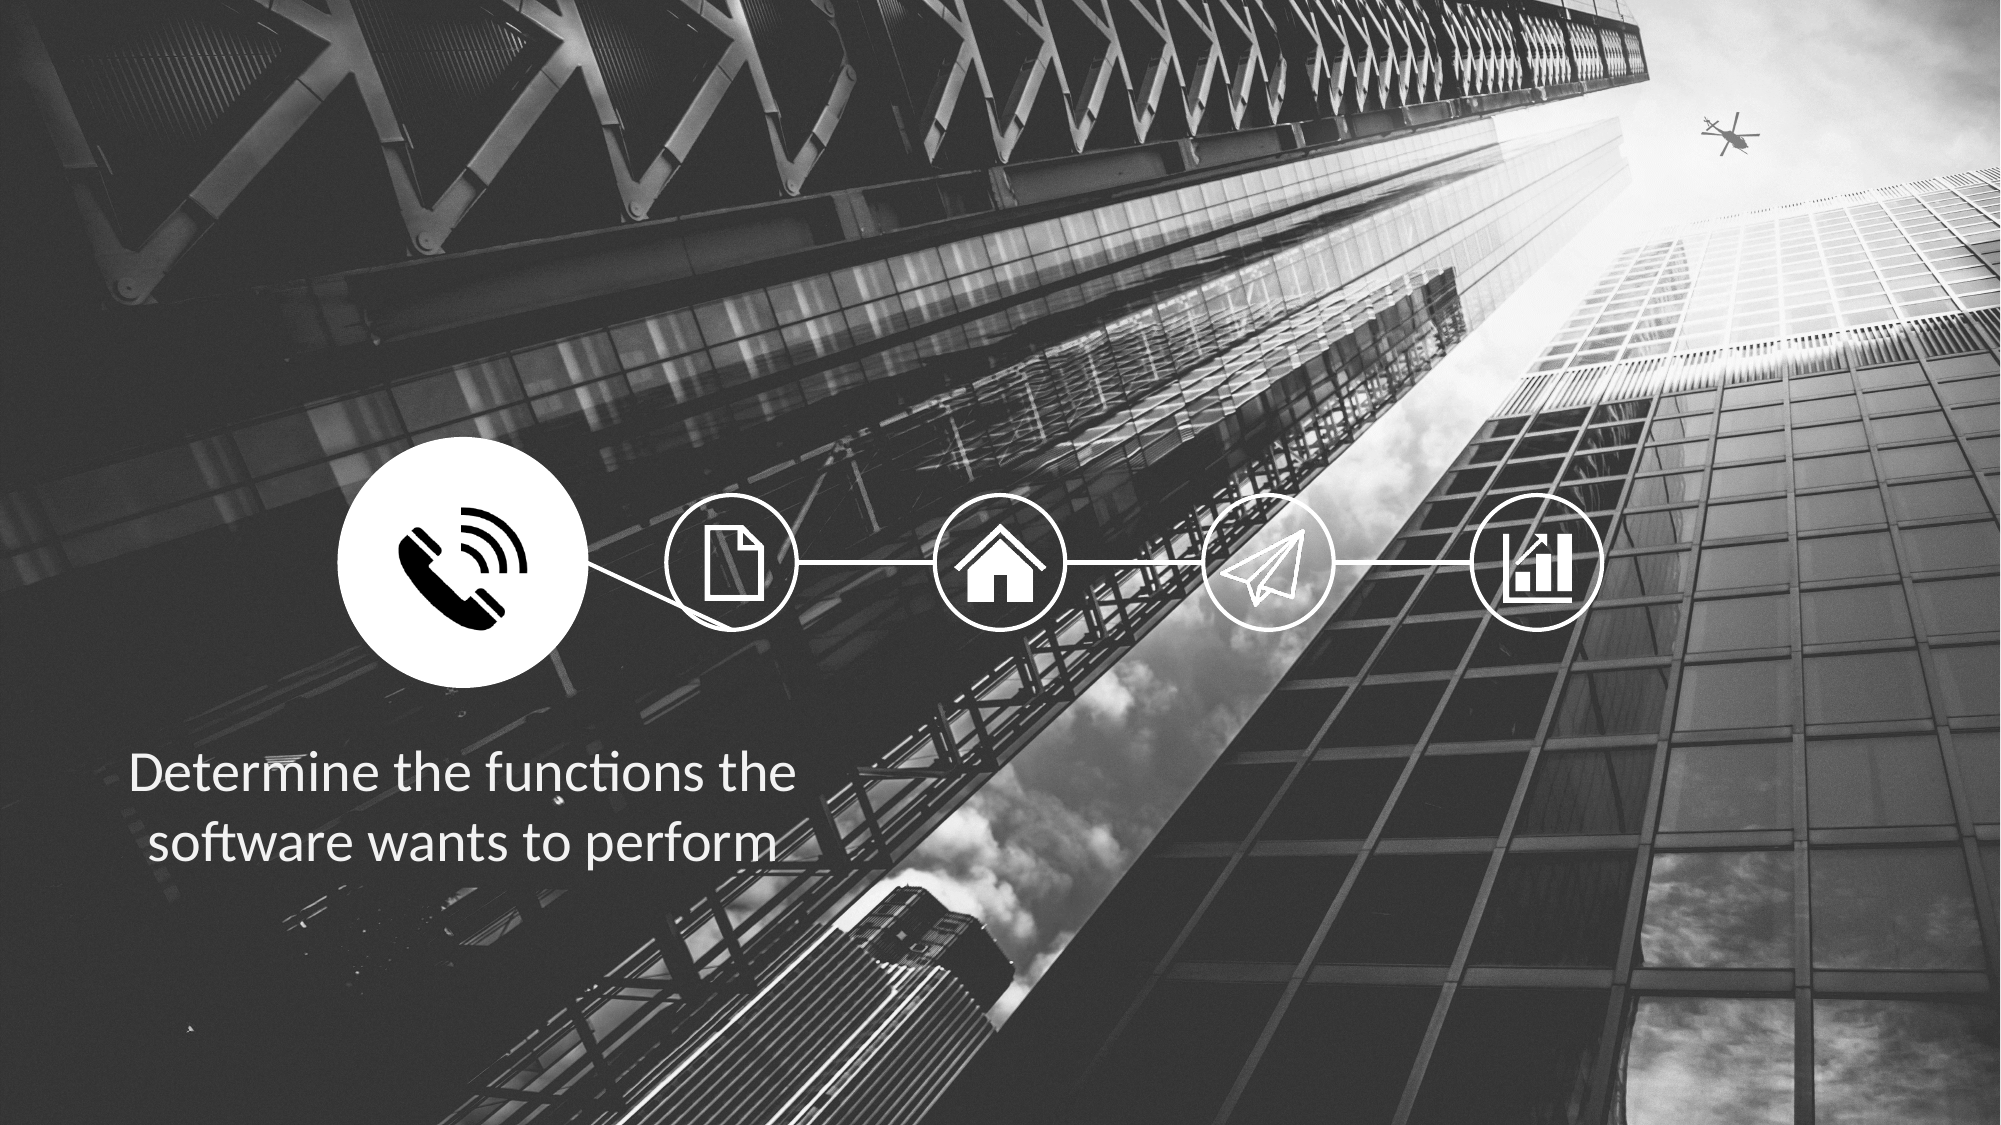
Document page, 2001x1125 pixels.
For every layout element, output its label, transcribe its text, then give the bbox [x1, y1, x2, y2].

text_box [1471, 495, 1603, 630]
picture [0, 0, 2001, 1125]
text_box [666, 495, 797, 630]
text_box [934, 495, 1066, 630]
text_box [339, 438, 587, 686]
text_box Determine the functions the software wants to perform [95, 726, 831, 881]
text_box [1203, 495, 1334, 630]
